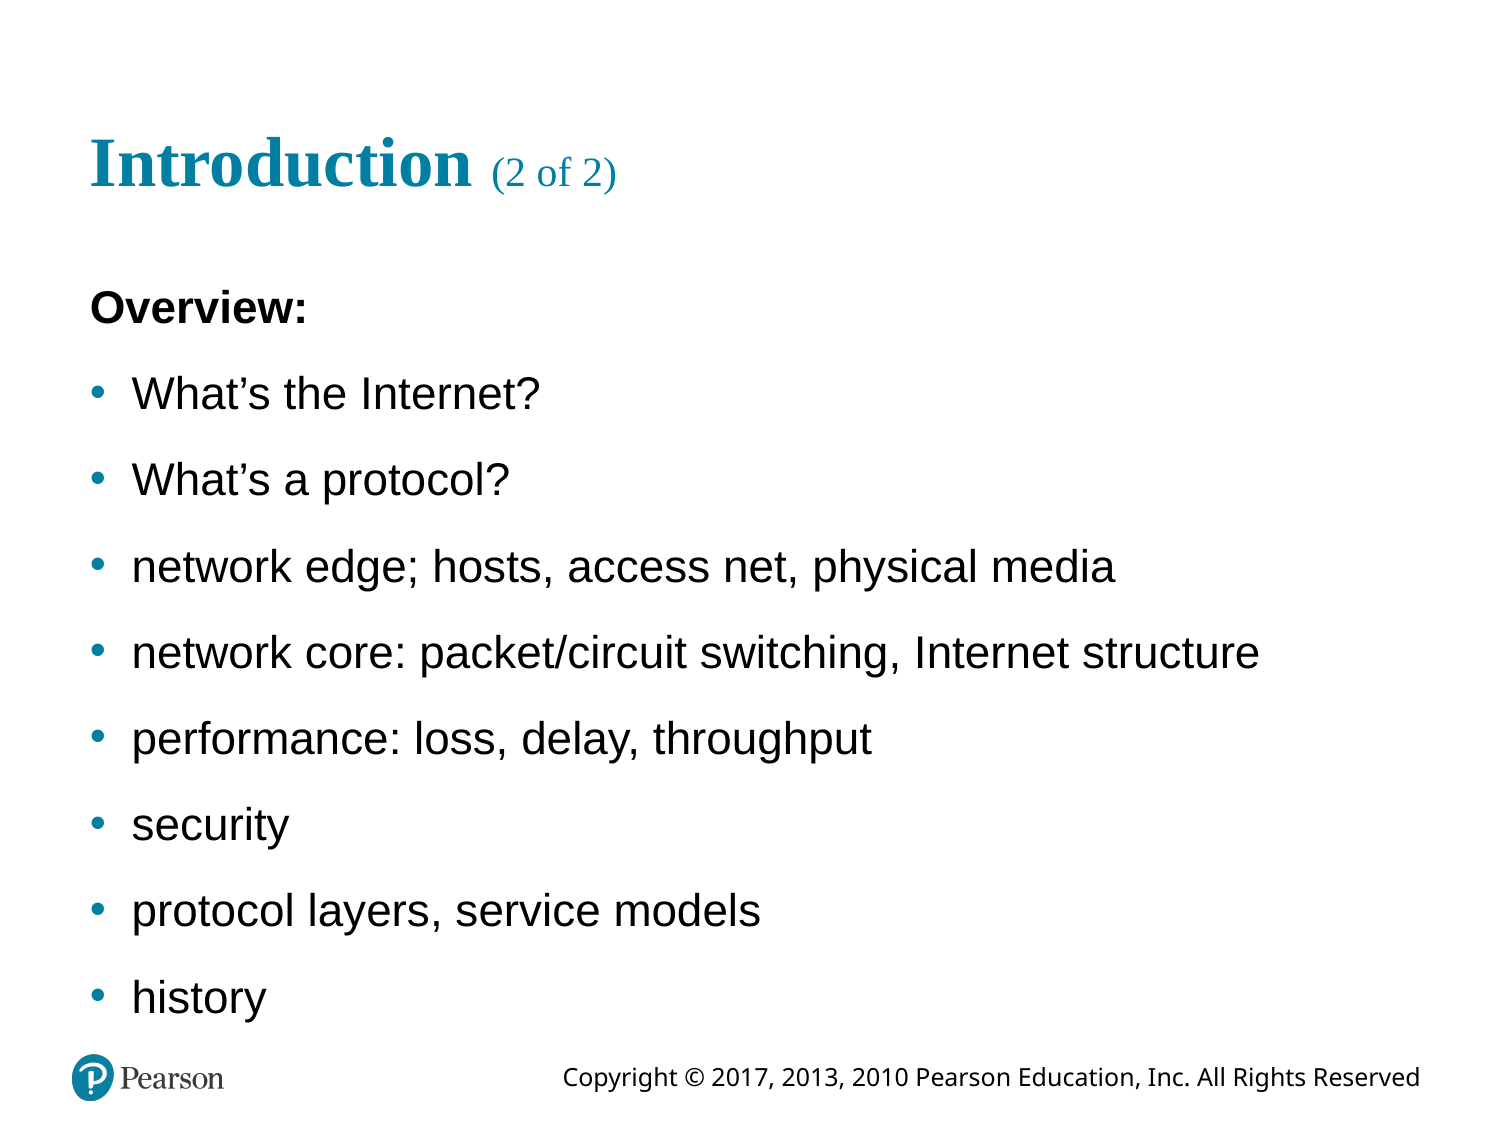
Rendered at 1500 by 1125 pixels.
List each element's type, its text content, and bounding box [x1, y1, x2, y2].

picture [80, 1063, 106, 1088]
text_box Overview: What’s the Internet? What’s a protocol? network edge; hosts, access net, physical media network core: packet/circuit switching, Internet structure performance: loss, delay, throughput security protocol layers, service models history [75, 262, 1425, 1005]
text_box Introduction (2 of 2) [75, 35, 1425, 216]
picture [72, 1054, 88, 1070]
picture [72, 1087, 83, 1101]
picture [98, 1054, 224, 1101]
